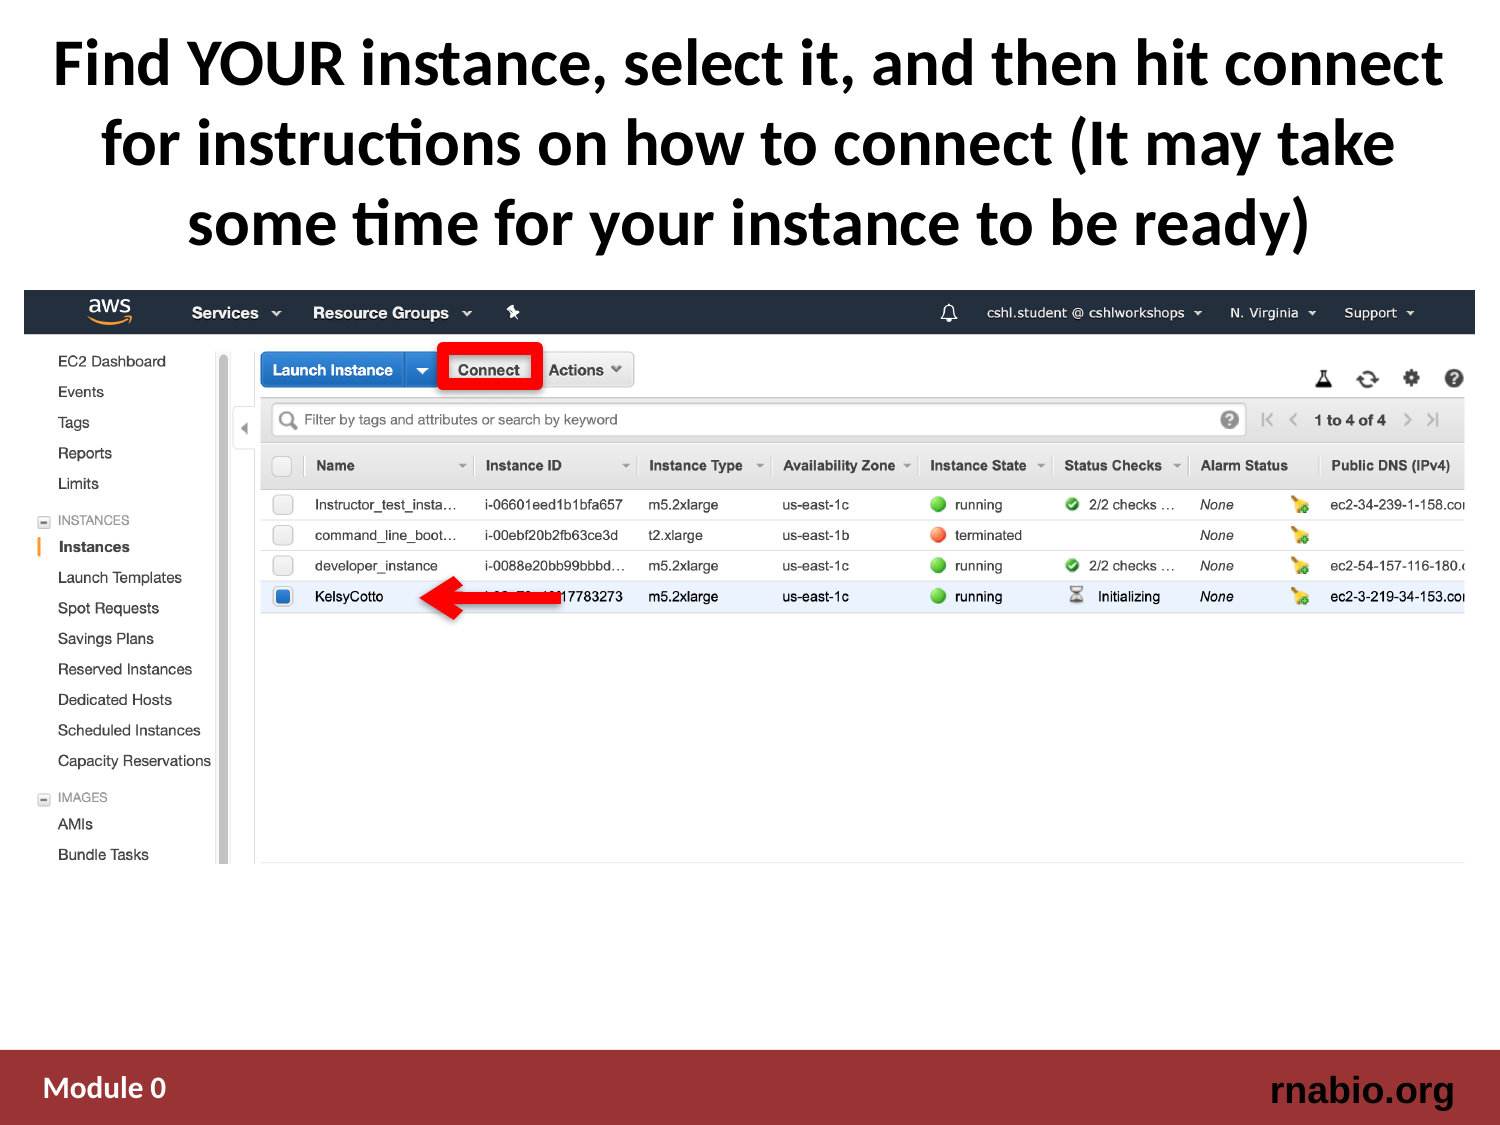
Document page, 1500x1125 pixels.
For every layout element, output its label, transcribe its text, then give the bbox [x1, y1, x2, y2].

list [24, 290, 1476, 864]
title Find YOUR instance, select it, and then hit connect for instructions on how to connect (It may take some time for your instance to be ready) [24, 45, 1475, 233]
